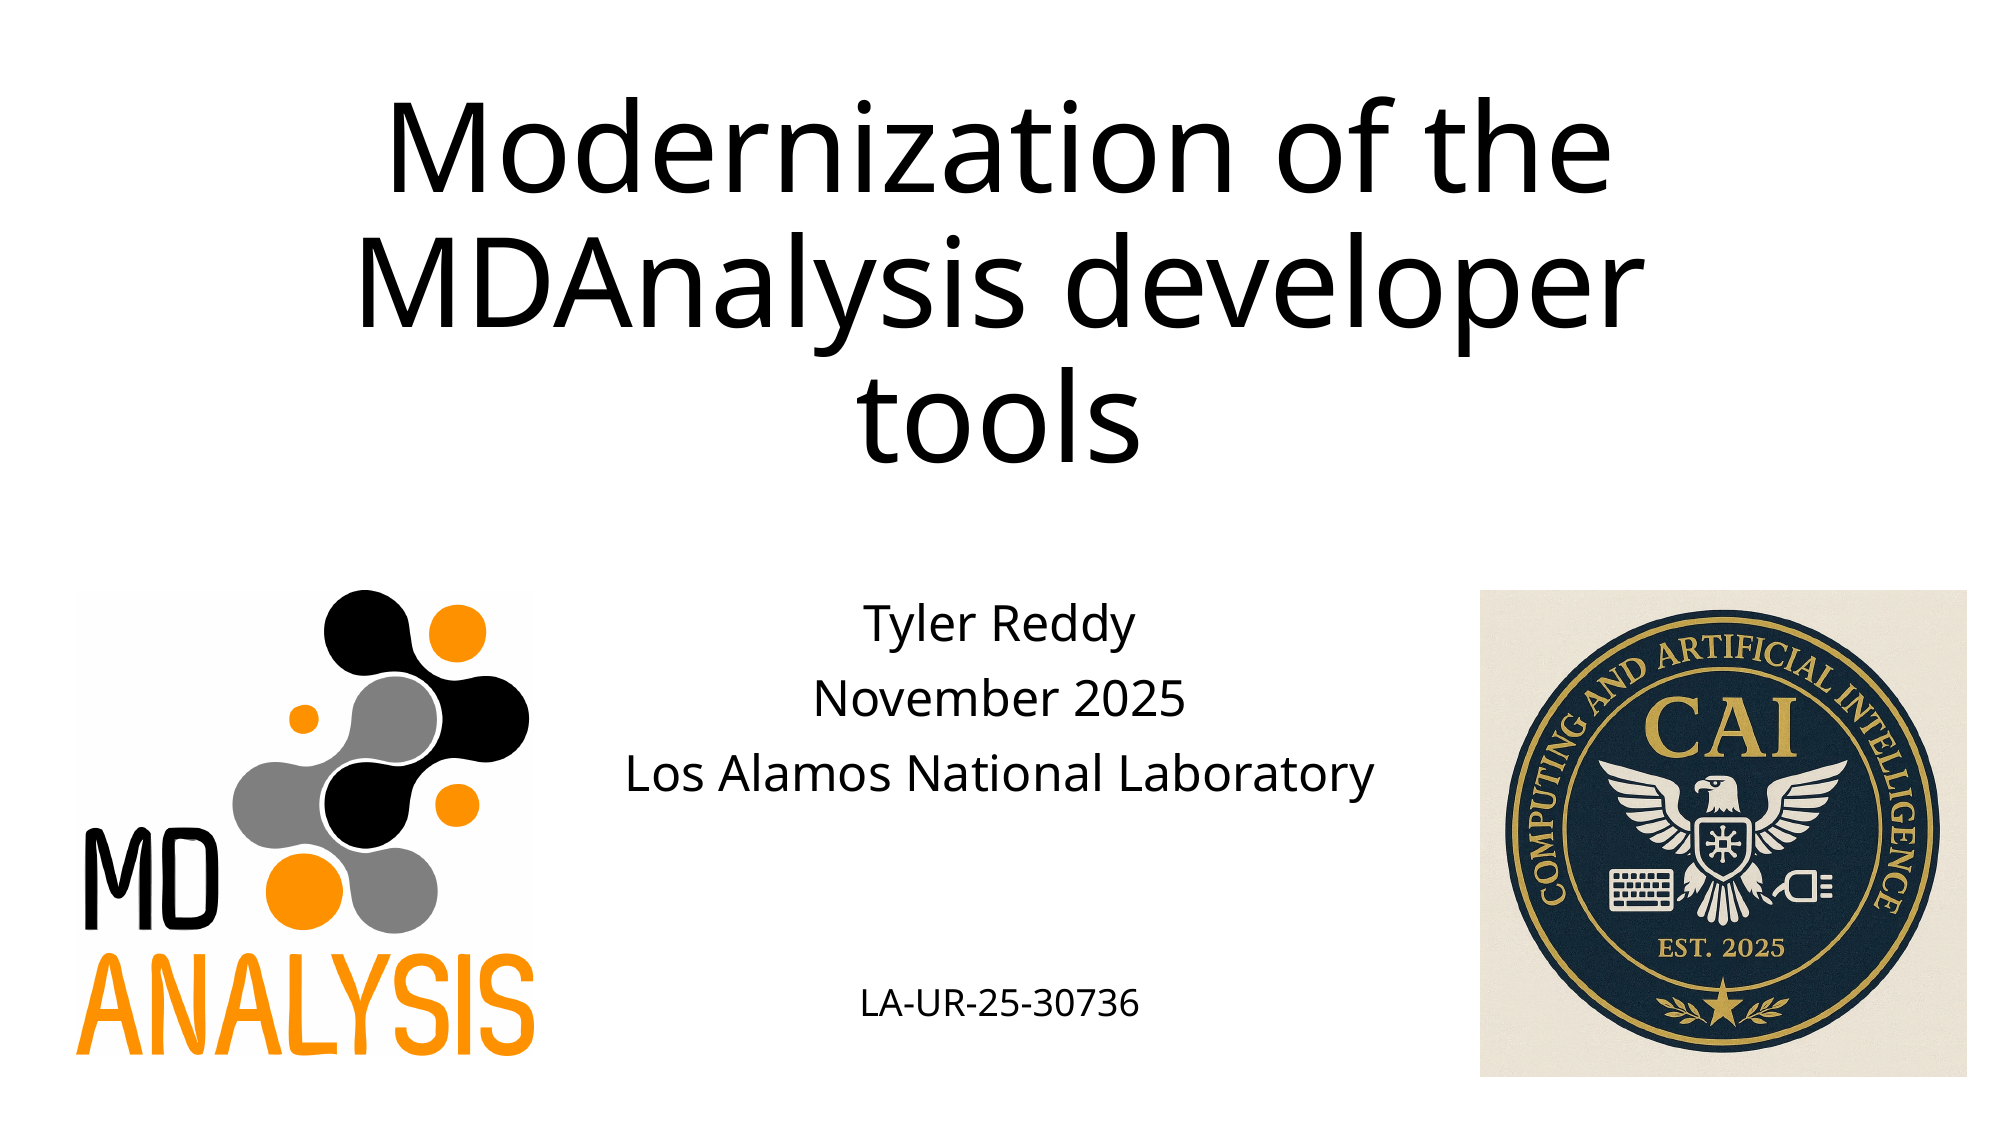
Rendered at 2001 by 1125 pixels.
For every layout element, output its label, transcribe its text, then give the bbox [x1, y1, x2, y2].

picture [1479, 590, 1967, 1078]
subtitle Tyler Reddy November 2025 Los Alamos National Laboratory [534, 590, 1479, 863]
title Modernization of the MDAnalysis developer tools [249, 105, 1750, 497]
text_box LA-UR-25-30736 [844, 971, 1156, 1032]
picture [76, 590, 534, 1057]
